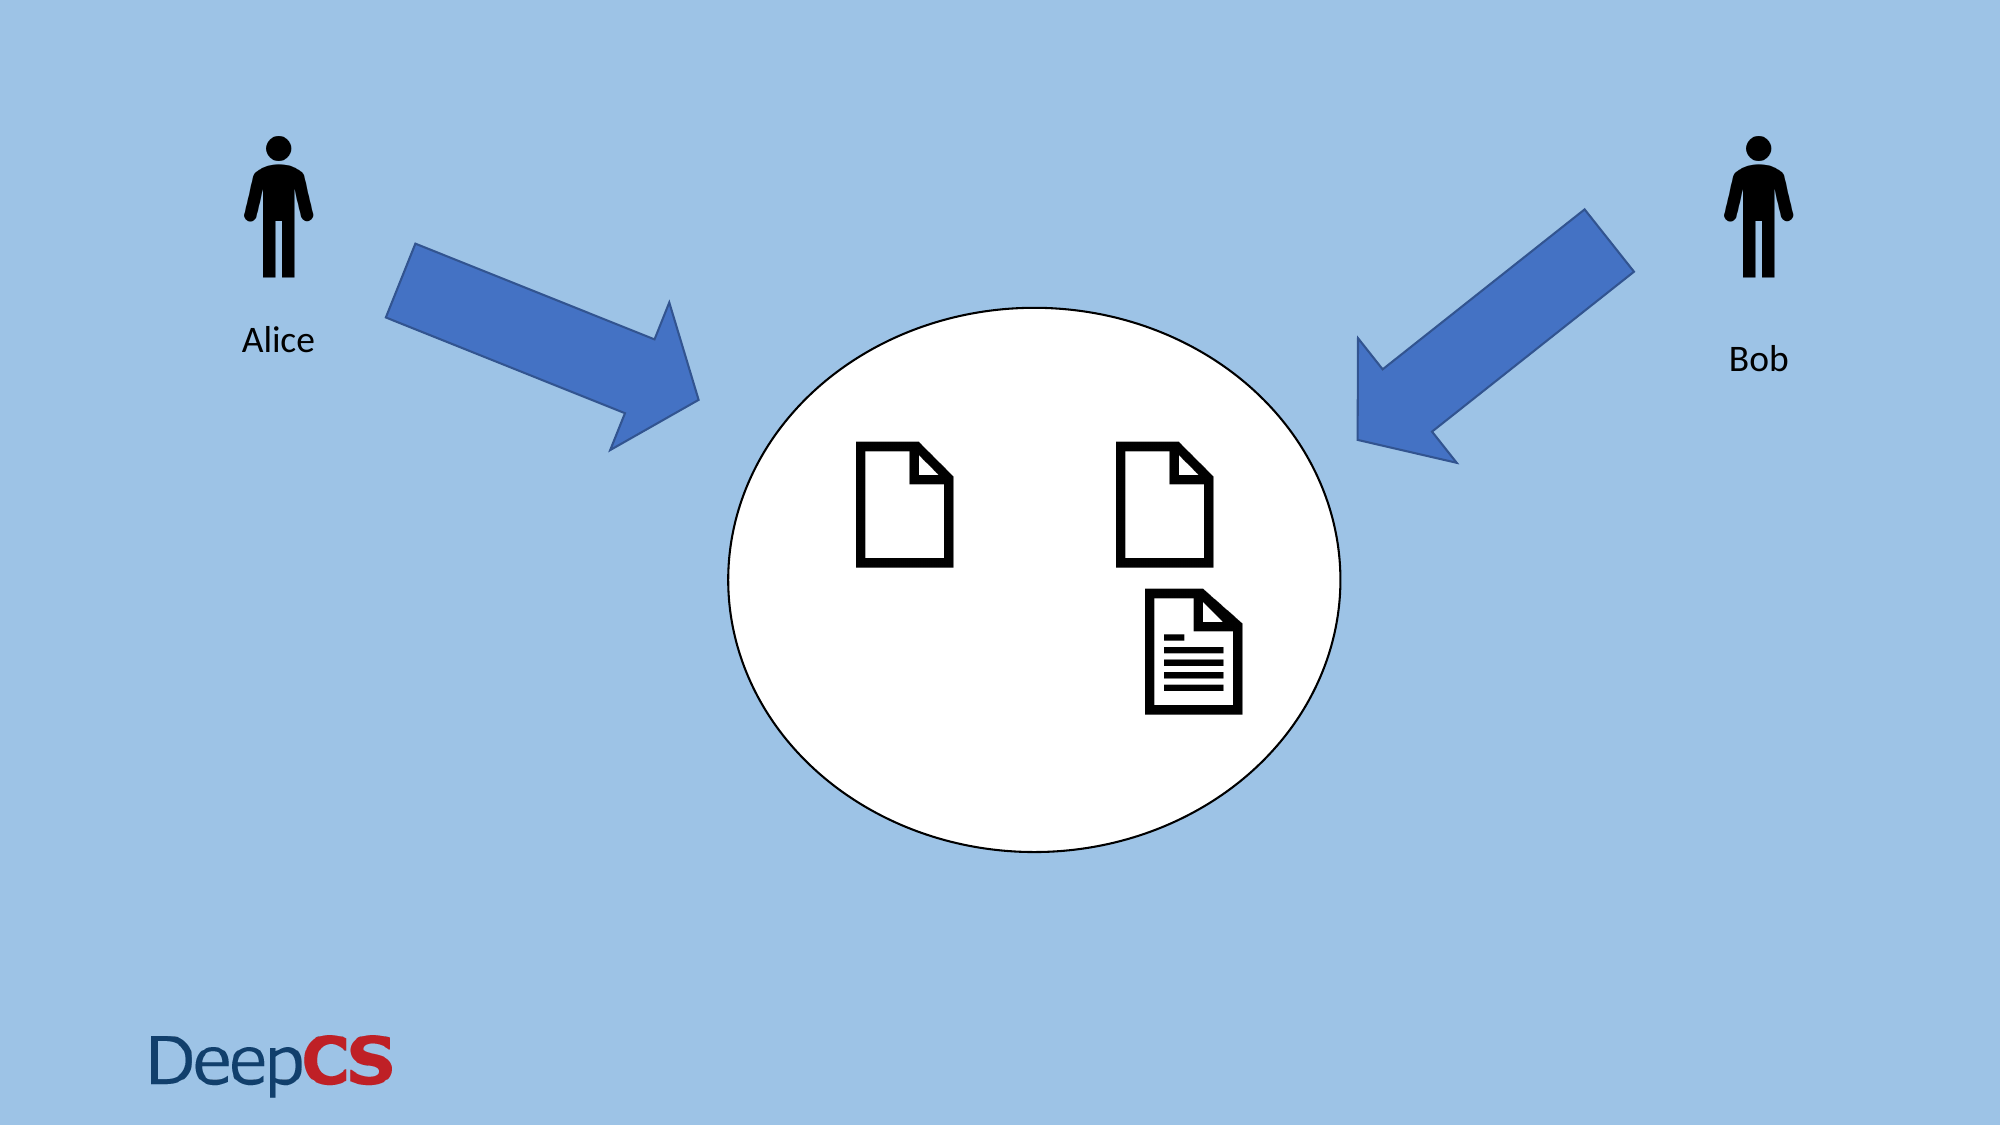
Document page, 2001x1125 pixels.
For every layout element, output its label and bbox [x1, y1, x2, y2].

picture [137, 1022, 398, 1109]
text_box [1669, 131, 1848, 387]
picture [1089, 429, 1269, 727]
text_box [384, 242, 700, 453]
picture [828, 429, 980, 580]
text_box [185, 131, 372, 369]
text_box [727, 306, 1342, 854]
text_box [1356, 207, 1636, 465]
